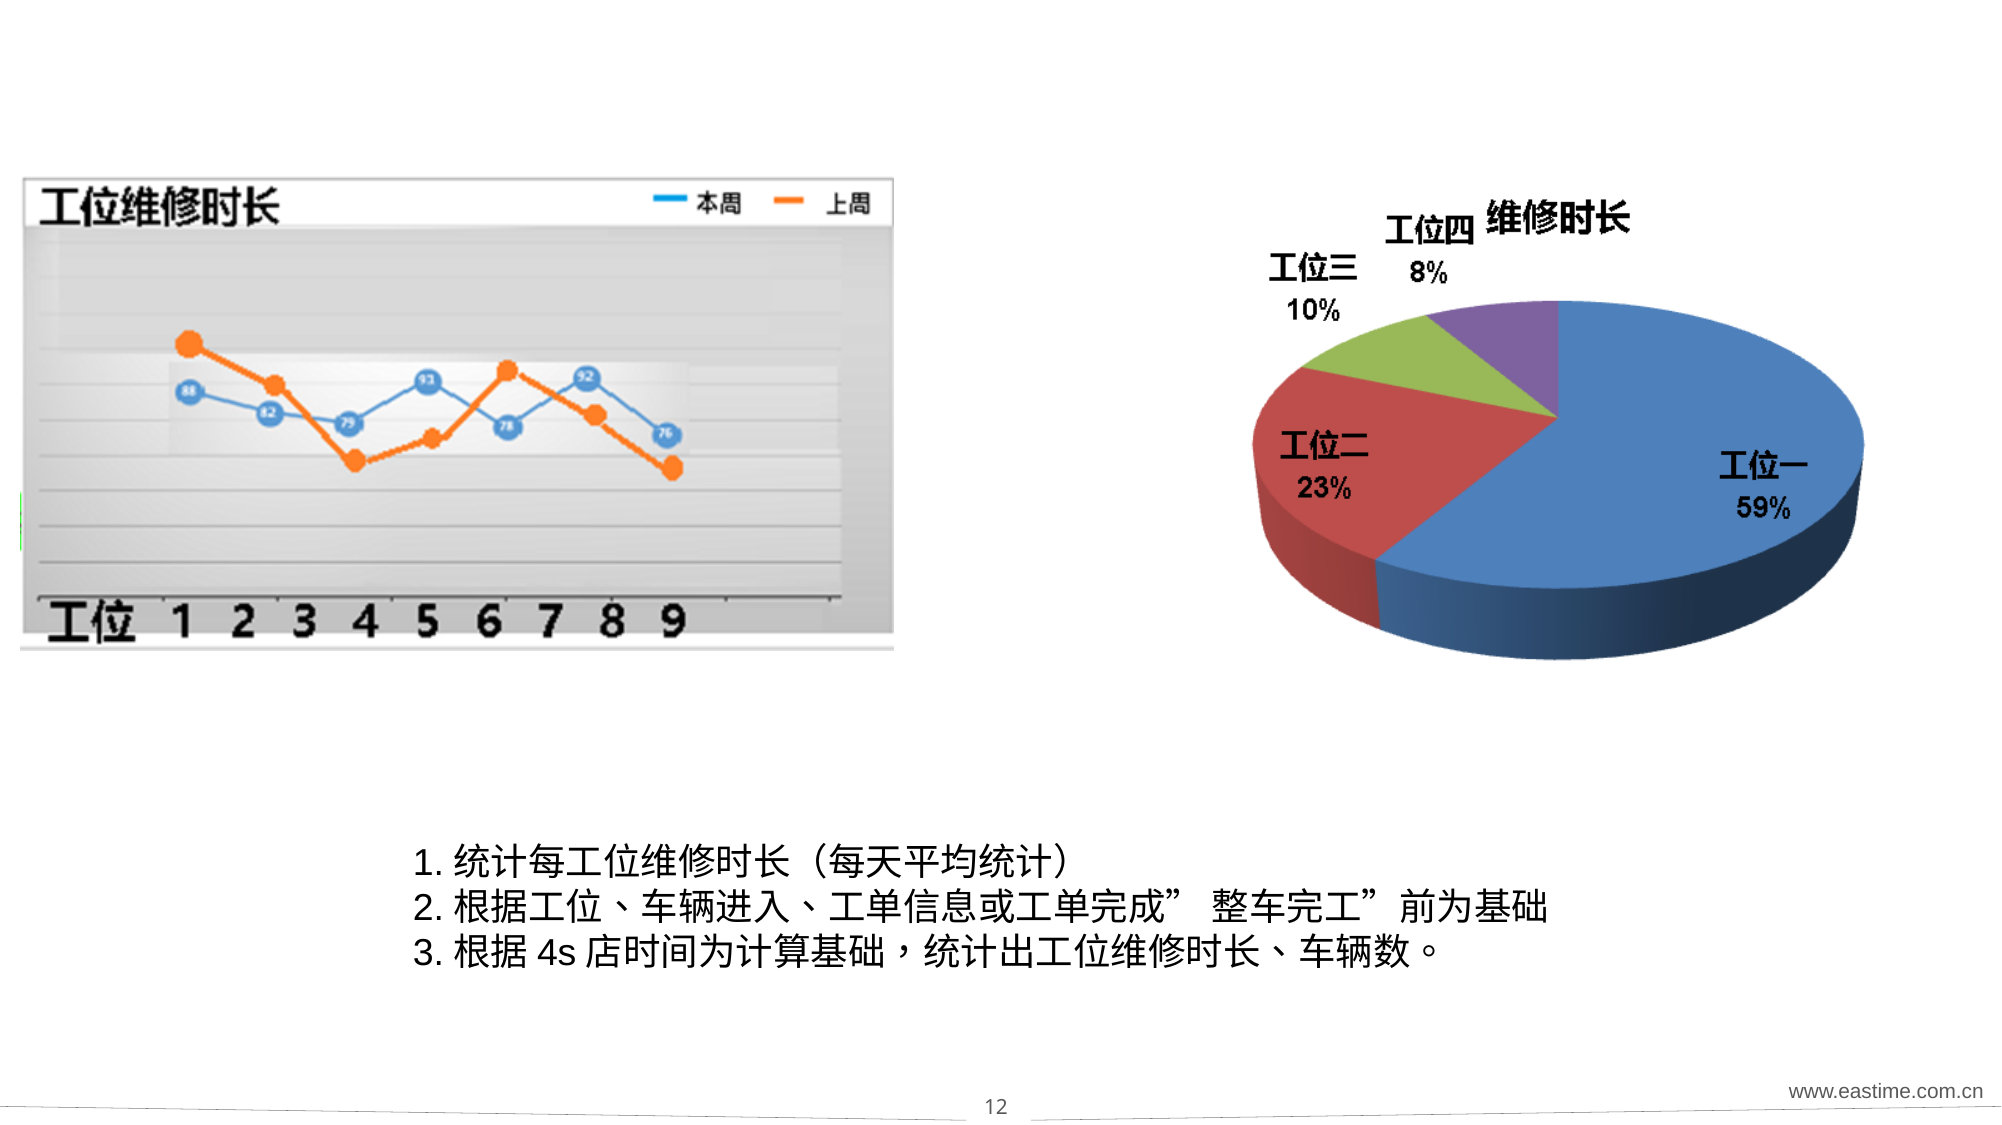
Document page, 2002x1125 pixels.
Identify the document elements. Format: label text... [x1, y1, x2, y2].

text_box 1.统计每工位维修时长（每天平均统计） 2.根据工位、车辆进入、工单信息或工单完成” 整车完工”前为基础 3.根据4s店时间为计算基础，统计出工位维修时长、车辆数。 [398, 830, 1792, 981]
picture [1118, 172, 1944, 693]
picture [19, 172, 894, 651]
